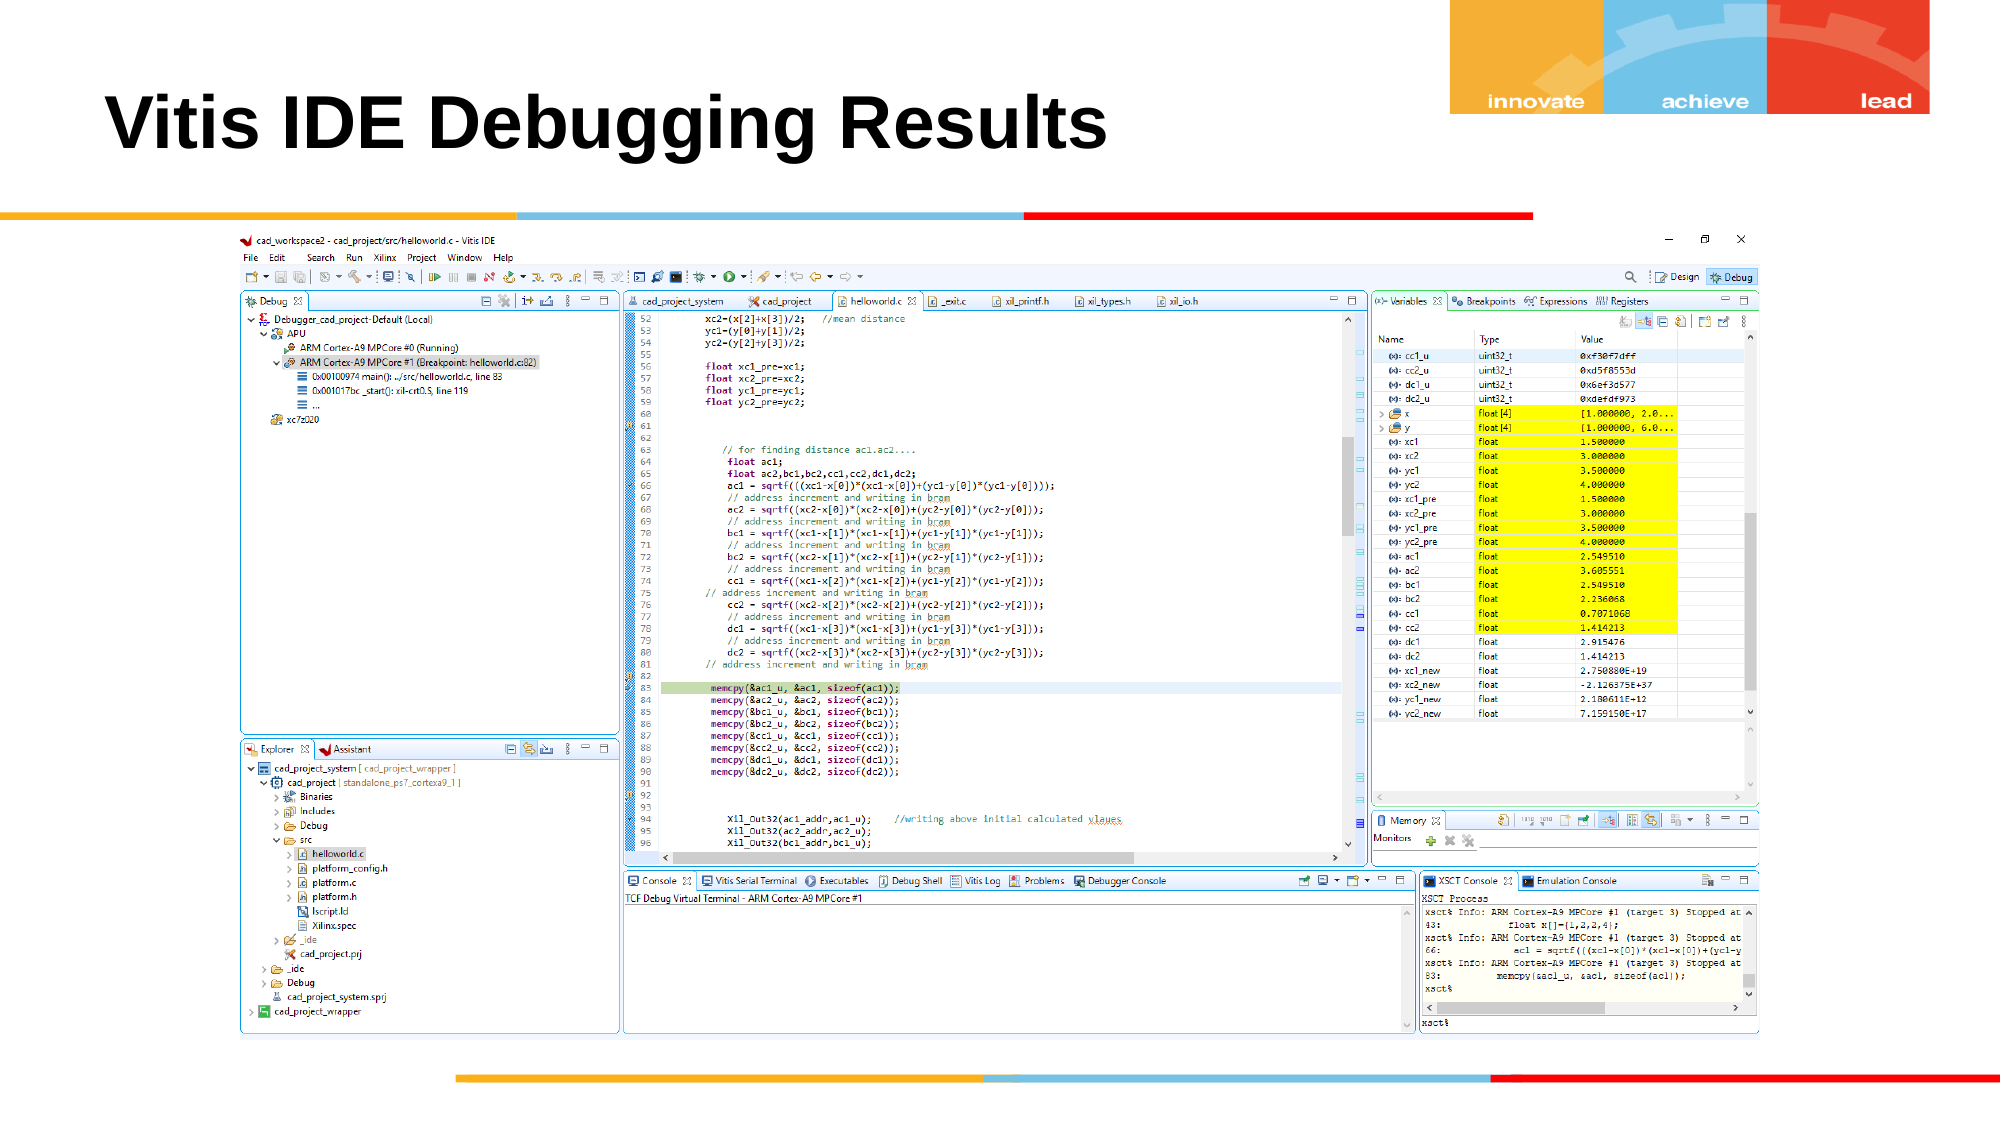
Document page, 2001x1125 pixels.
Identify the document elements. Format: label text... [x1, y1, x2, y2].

picture [1449, 0, 1930, 114]
list Vitis IDE Debugging Results [66, 24, 1450, 213]
picture [240, 231, 1760, 1040]
